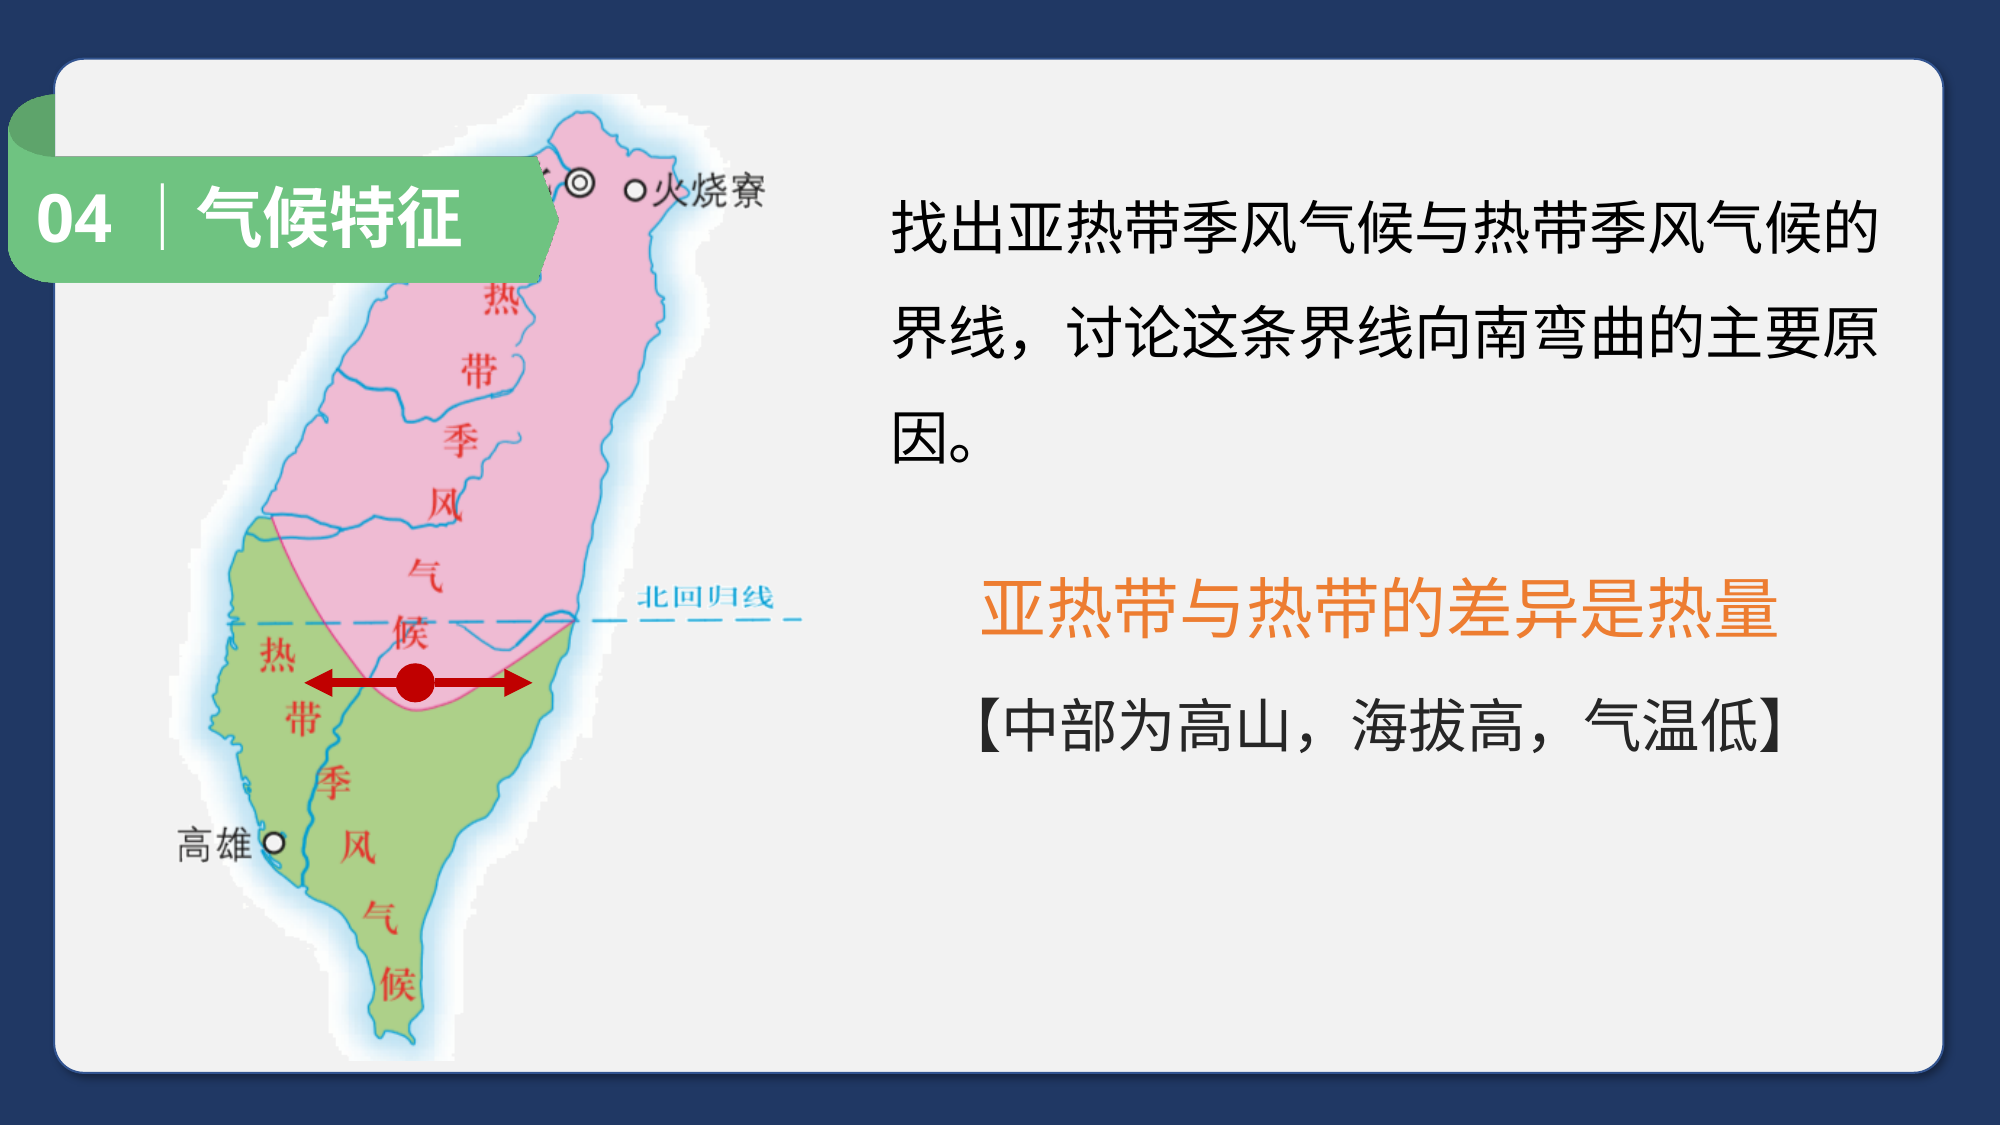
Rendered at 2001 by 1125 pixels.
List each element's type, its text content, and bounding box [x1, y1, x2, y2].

text_box 【中部为高山，海拔高，气温低】 [928, 682, 1832, 767]
picture [117, 94, 832, 1061]
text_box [8, 94, 559, 283]
text_box 找出亚热带季风气候与热带季风气候的界线，讨论这条界线向南弯曲的主要原因。 [875, 149, 1905, 479]
text_box 亚热带与热带的差异是热量 [964, 559, 1796, 654]
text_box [304, 663, 533, 703]
